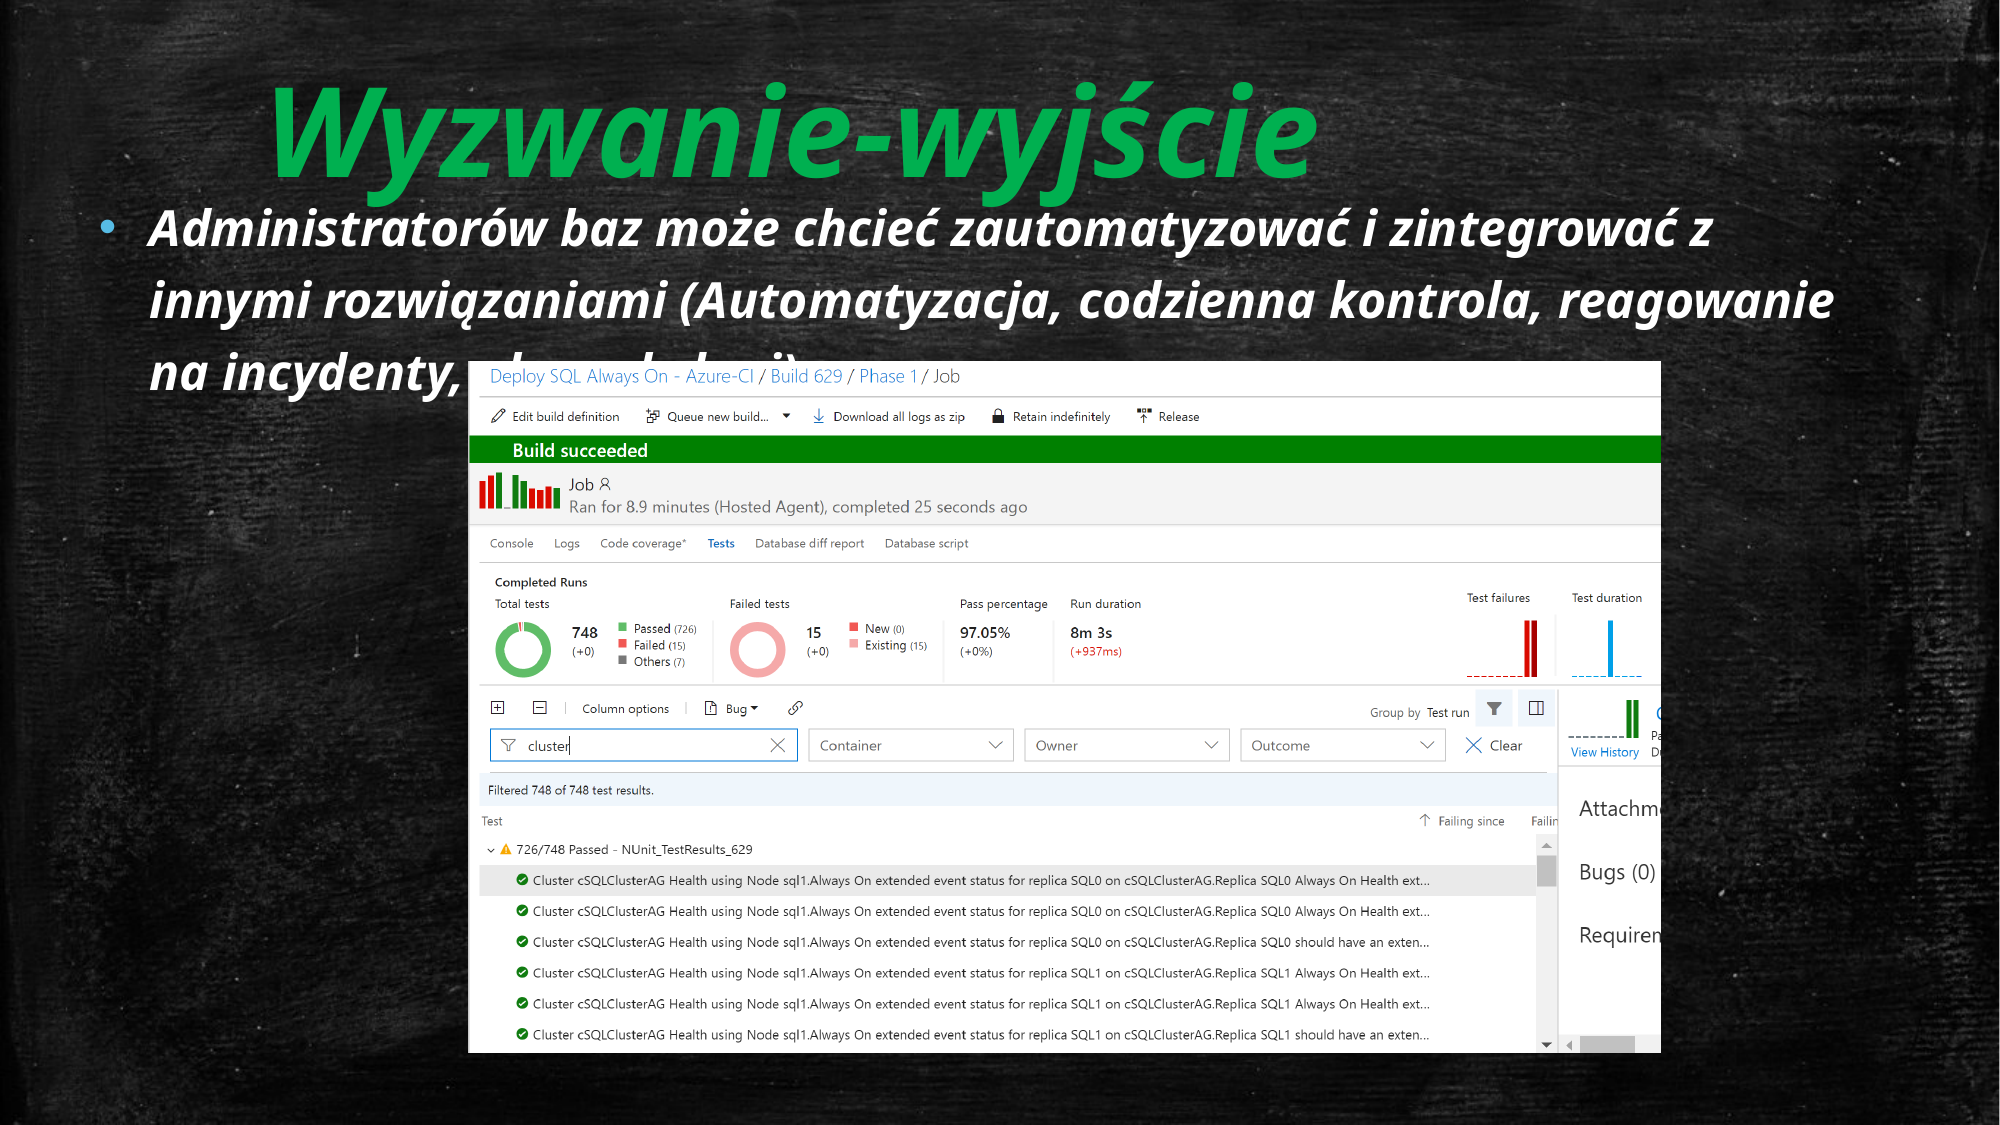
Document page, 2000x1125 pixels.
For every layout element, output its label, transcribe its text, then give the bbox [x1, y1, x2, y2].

title Wyzwanie-wyjście [249, 45, 1750, 213]
picture [468, 361, 1661, 1053]
list Administratorów baz może chcieć zautomatyzować i zintegrować z innymi rozwiązaniami (Automatyzacja, codzienna kontrola, reagowanie na incydenty, okna obsługi) [84, 107, 1887, 912]
